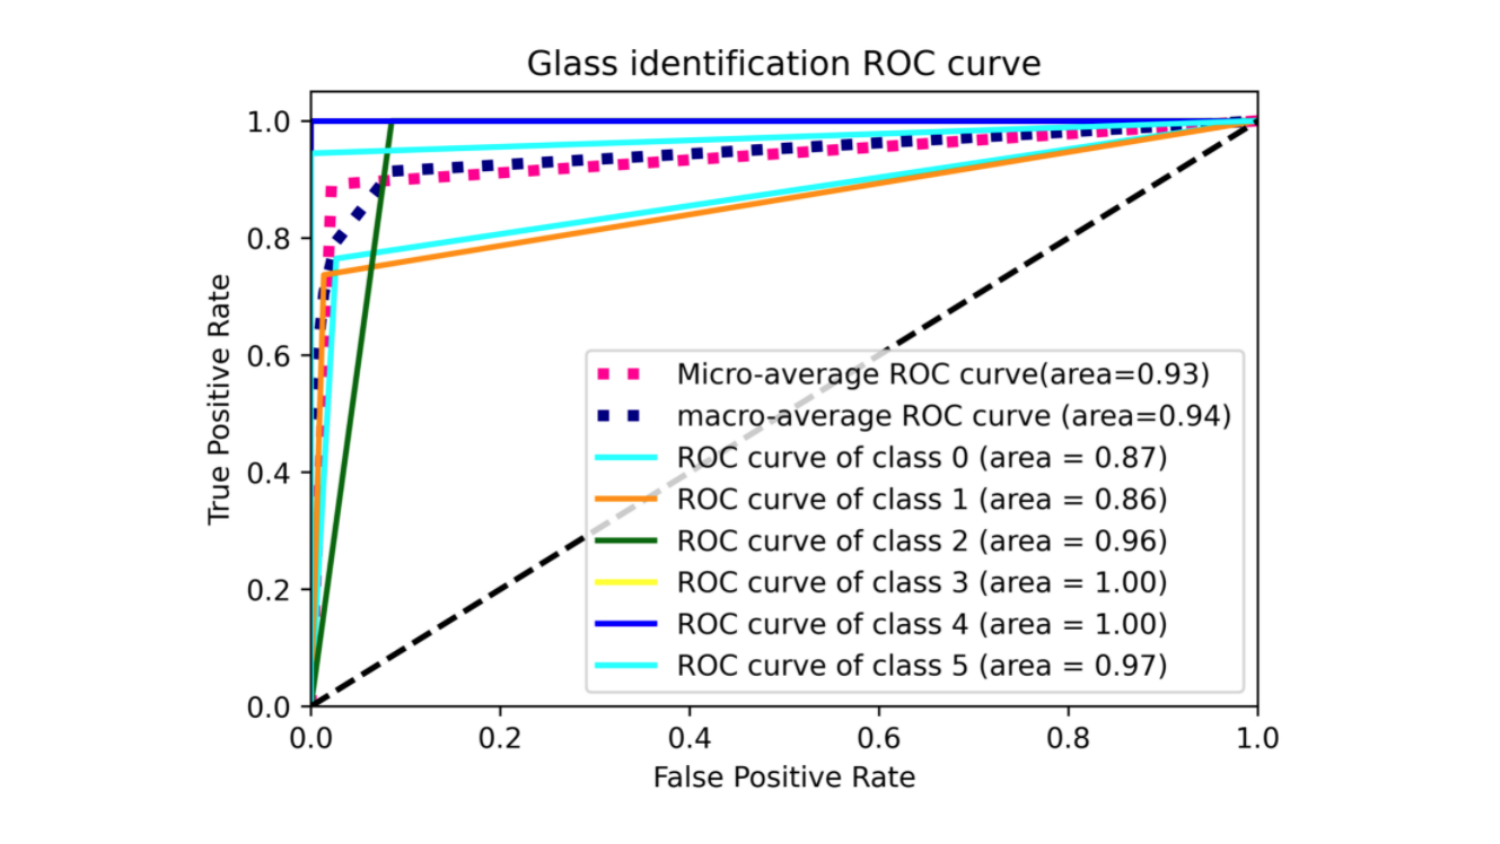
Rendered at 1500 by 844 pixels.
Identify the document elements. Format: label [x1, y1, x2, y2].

picture [184, 28, 1316, 816]
